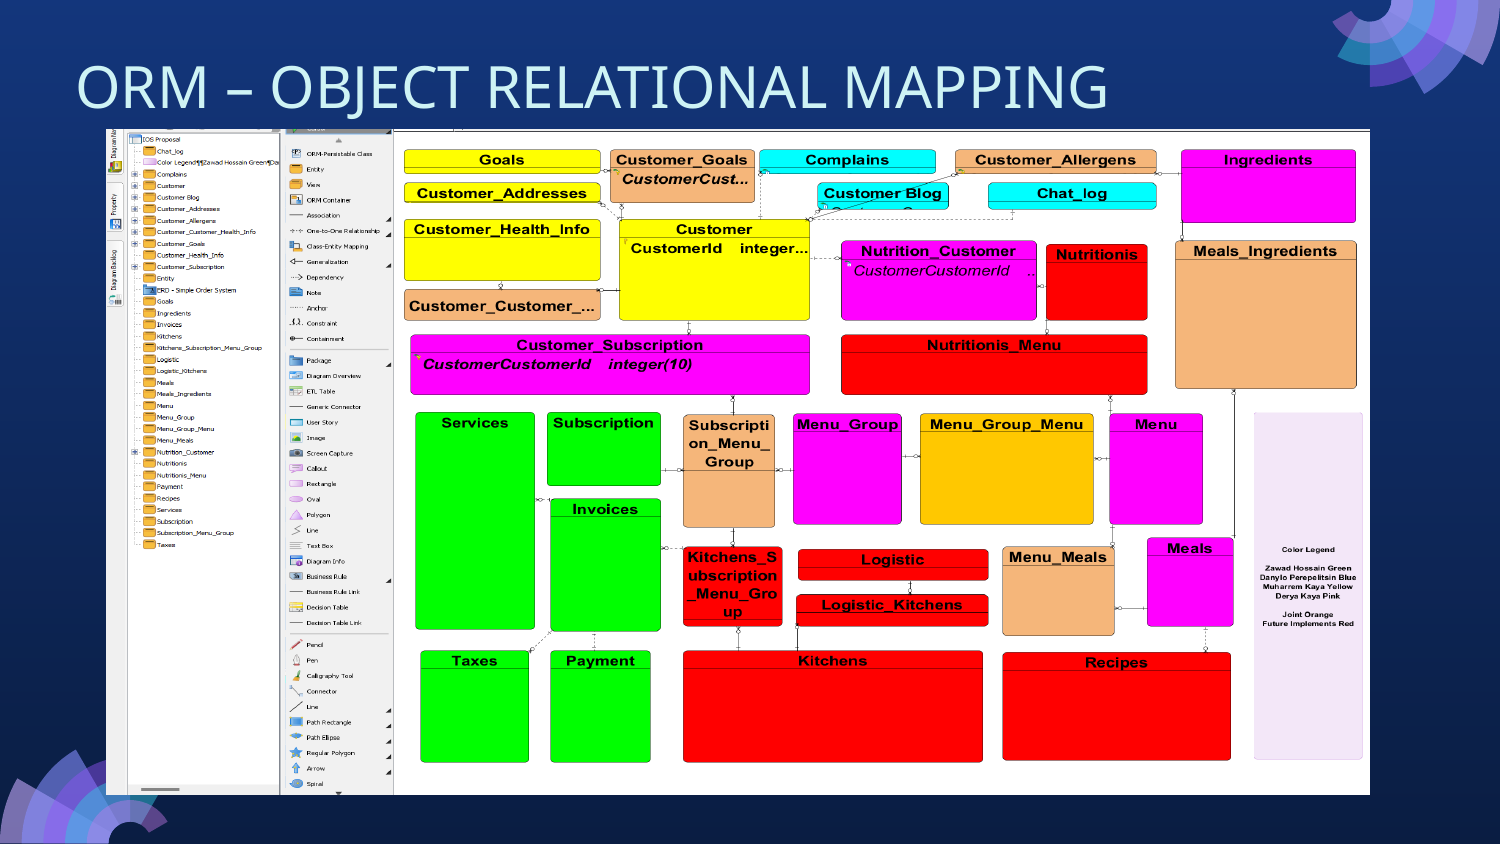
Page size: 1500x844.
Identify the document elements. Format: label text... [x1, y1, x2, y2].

title ORM – OBJECT RELATIONAL MAPPING [60, 35, 1325, 130]
picture [105, 129, 1371, 796]
